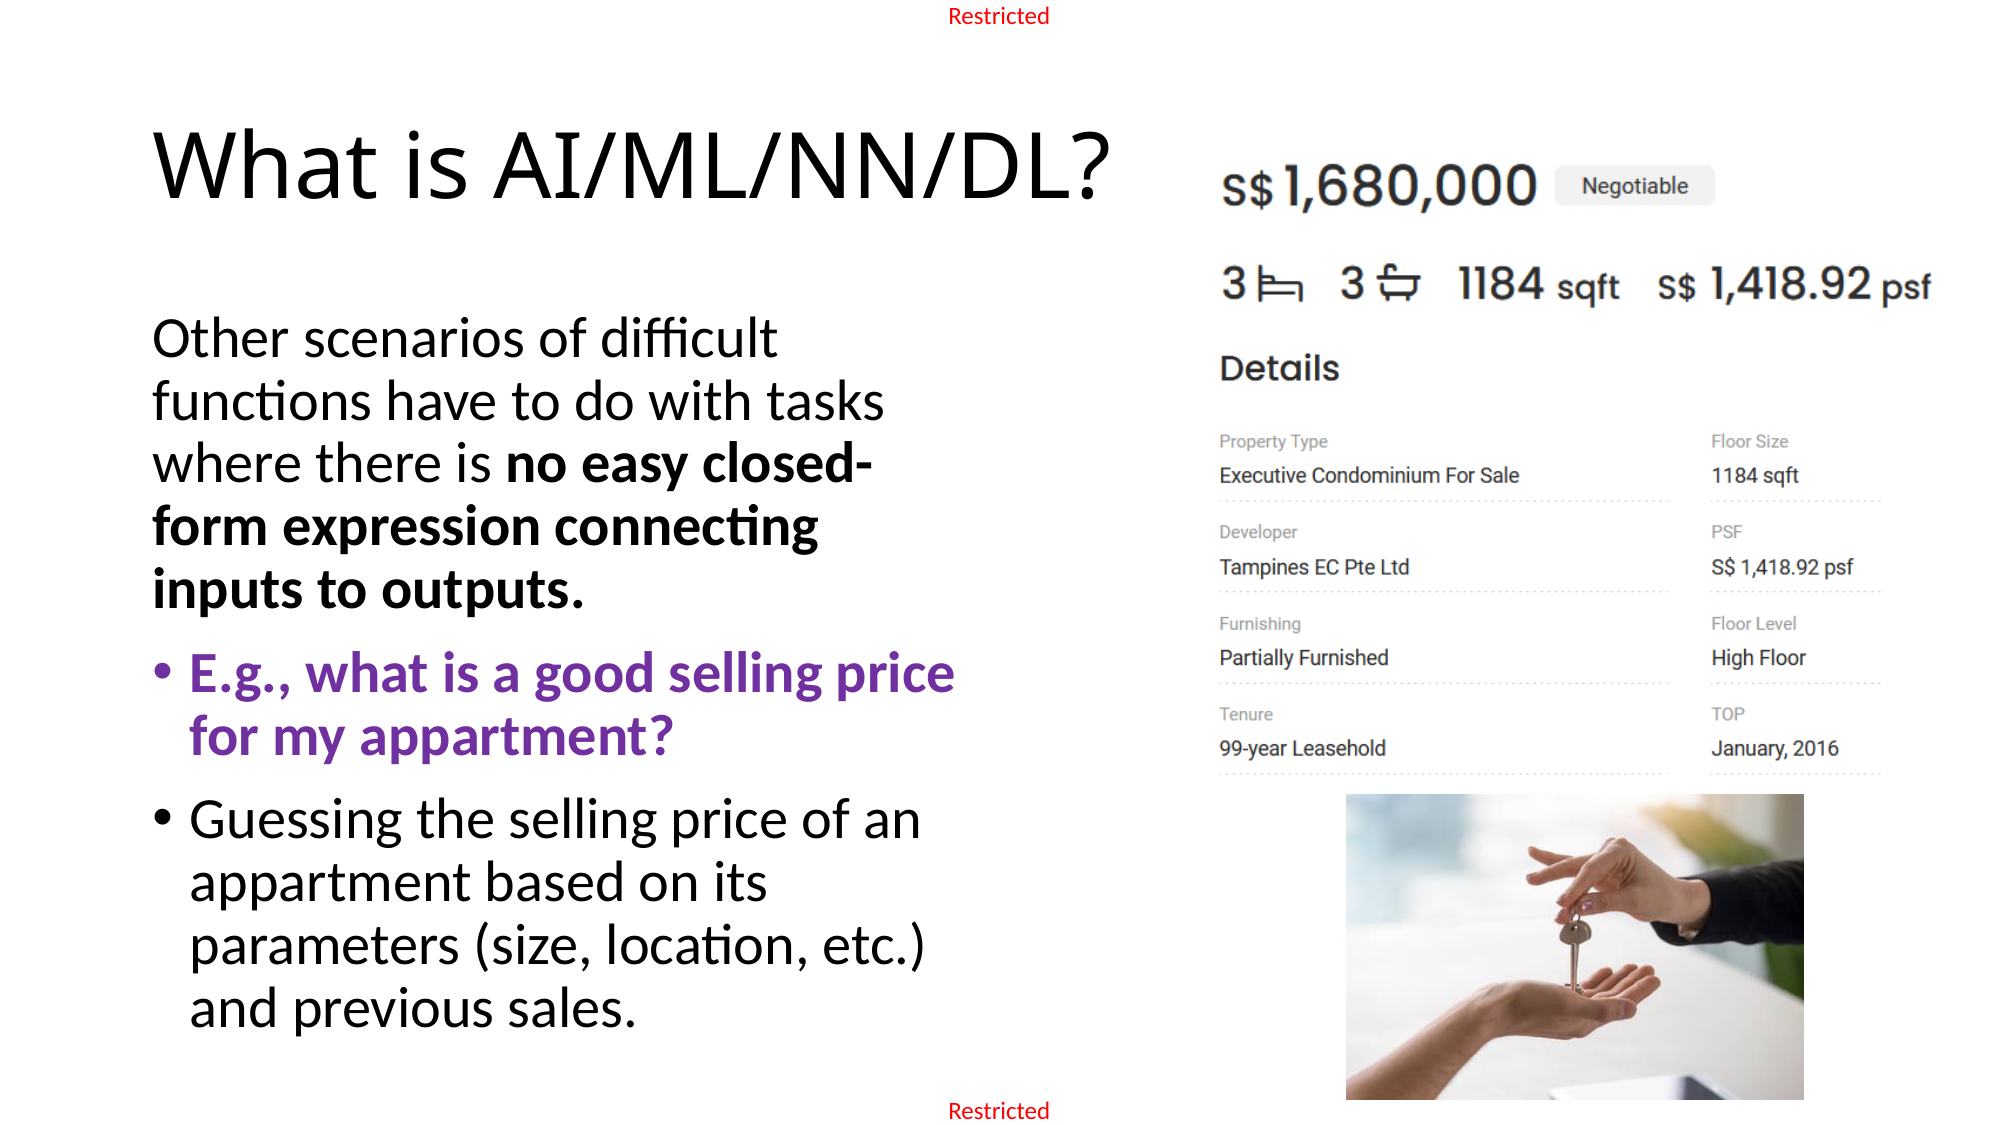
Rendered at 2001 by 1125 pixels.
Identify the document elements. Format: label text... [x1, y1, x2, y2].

picture [1199, 330, 1885, 778]
picture [1199, 139, 1960, 317]
title What is AI/ML/NN/DL? [137, 59, 1863, 278]
picture [1346, 794, 1804, 1100]
list Other scenarios of difficult functions have to do with tasks where there is no easy closed-form expression connecting inputs to outputs. E.g., what is a good selling price for my appartment? Guessing the selling price of an appartment based on its parameters (size, location, etc.) and previous sales. [137, 299, 988, 1125]
